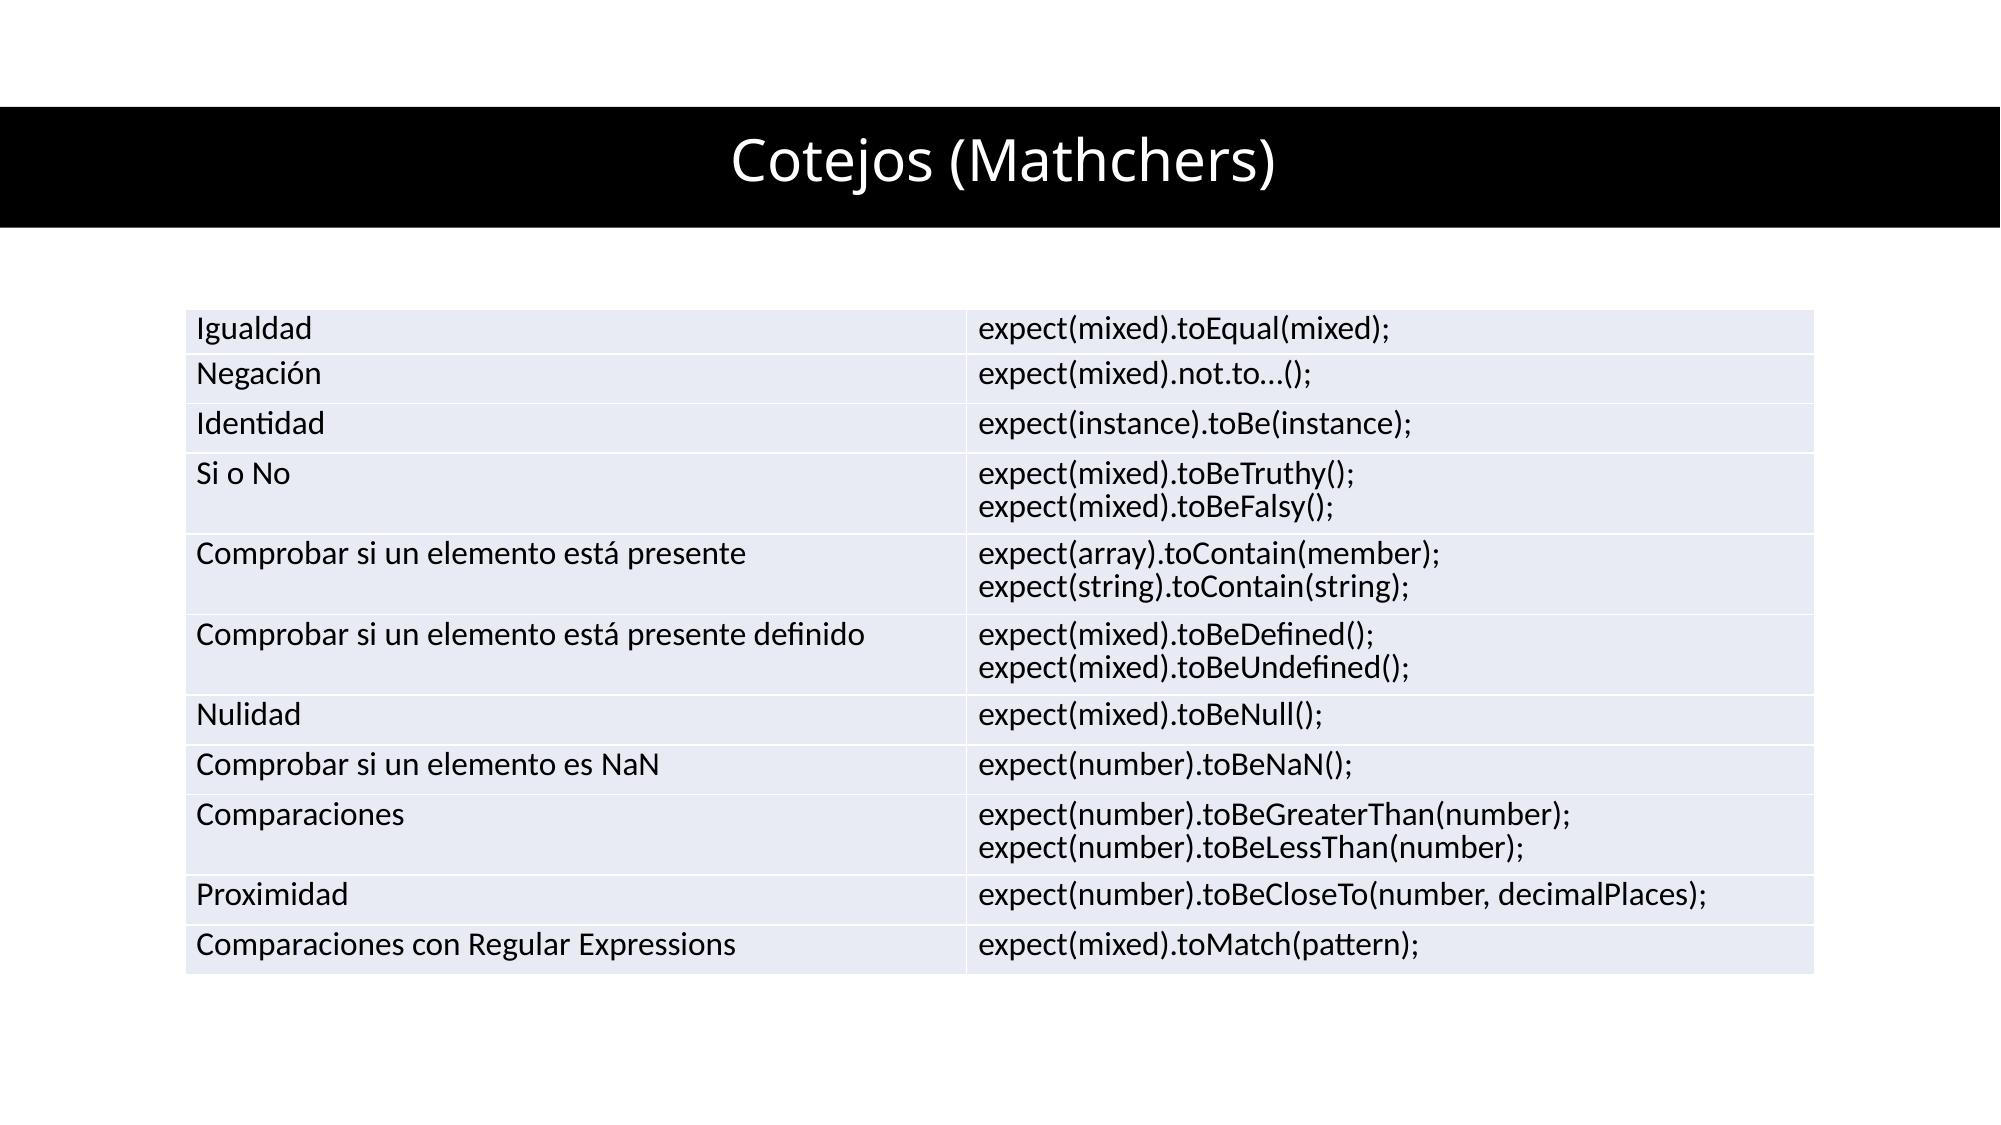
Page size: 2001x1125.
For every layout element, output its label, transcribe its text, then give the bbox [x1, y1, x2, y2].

table_cell expect(mixed).not.to…(); [967, 355, 1814, 403]
table_cell Nulidad [186, 696, 966, 744]
table_cell expect(instance).toBe(instance); [967, 404, 1814, 452]
table_cell expect(mixed).toMatch(pattern); [967, 926, 1814, 974]
table_cell Comparaciones [186, 795, 966, 874]
table_cell Comprobar si un elemento es NaN [186, 746, 966, 794]
table_cell expect(mixed).toBeDefined(); expect(mixed).toBeUndefined(); [967, 615, 1814, 694]
table_cell expect(number).toBeNaN(); [967, 746, 1814, 794]
table_cell Si o No [186, 454, 966, 533]
table_header expect(mixed).toEqual(mixed); [967, 310, 1814, 353]
table_cell Negación [186, 355, 966, 403]
table_cell Comparaciones con Regular Expressions [186, 926, 966, 974]
text_box [0, 106, 2000, 229]
table_cell Comprobar si un elemento está presente definido [186, 615, 966, 694]
table_cell Comprobar si un elemento está presente [186, 535, 966, 614]
table_header Igualdad [186, 310, 966, 353]
table_cell expect(mixed).toBeTruthy(); expect(mixed).toBeFalsy(); [967, 454, 1814, 533]
table_cell expect(number).toBeCloseTo(number, decimalPlaces); [967, 876, 1814, 924]
table_cell Proximidad [186, 876, 966, 924]
table_cell expect(array).toContain(member); expect(string).toContain(string); [967, 535, 1814, 614]
table_cell expect(mixed).toBeNull(); [967, 696, 1814, 744]
table_cell expect(number).toBeGreaterThan(number); expect(number).toBeLessThan(number); [967, 795, 1814, 874]
title Cotejos (Mathchers) [91, 105, 1931, 228]
table_cell Identidad [186, 404, 966, 452]
